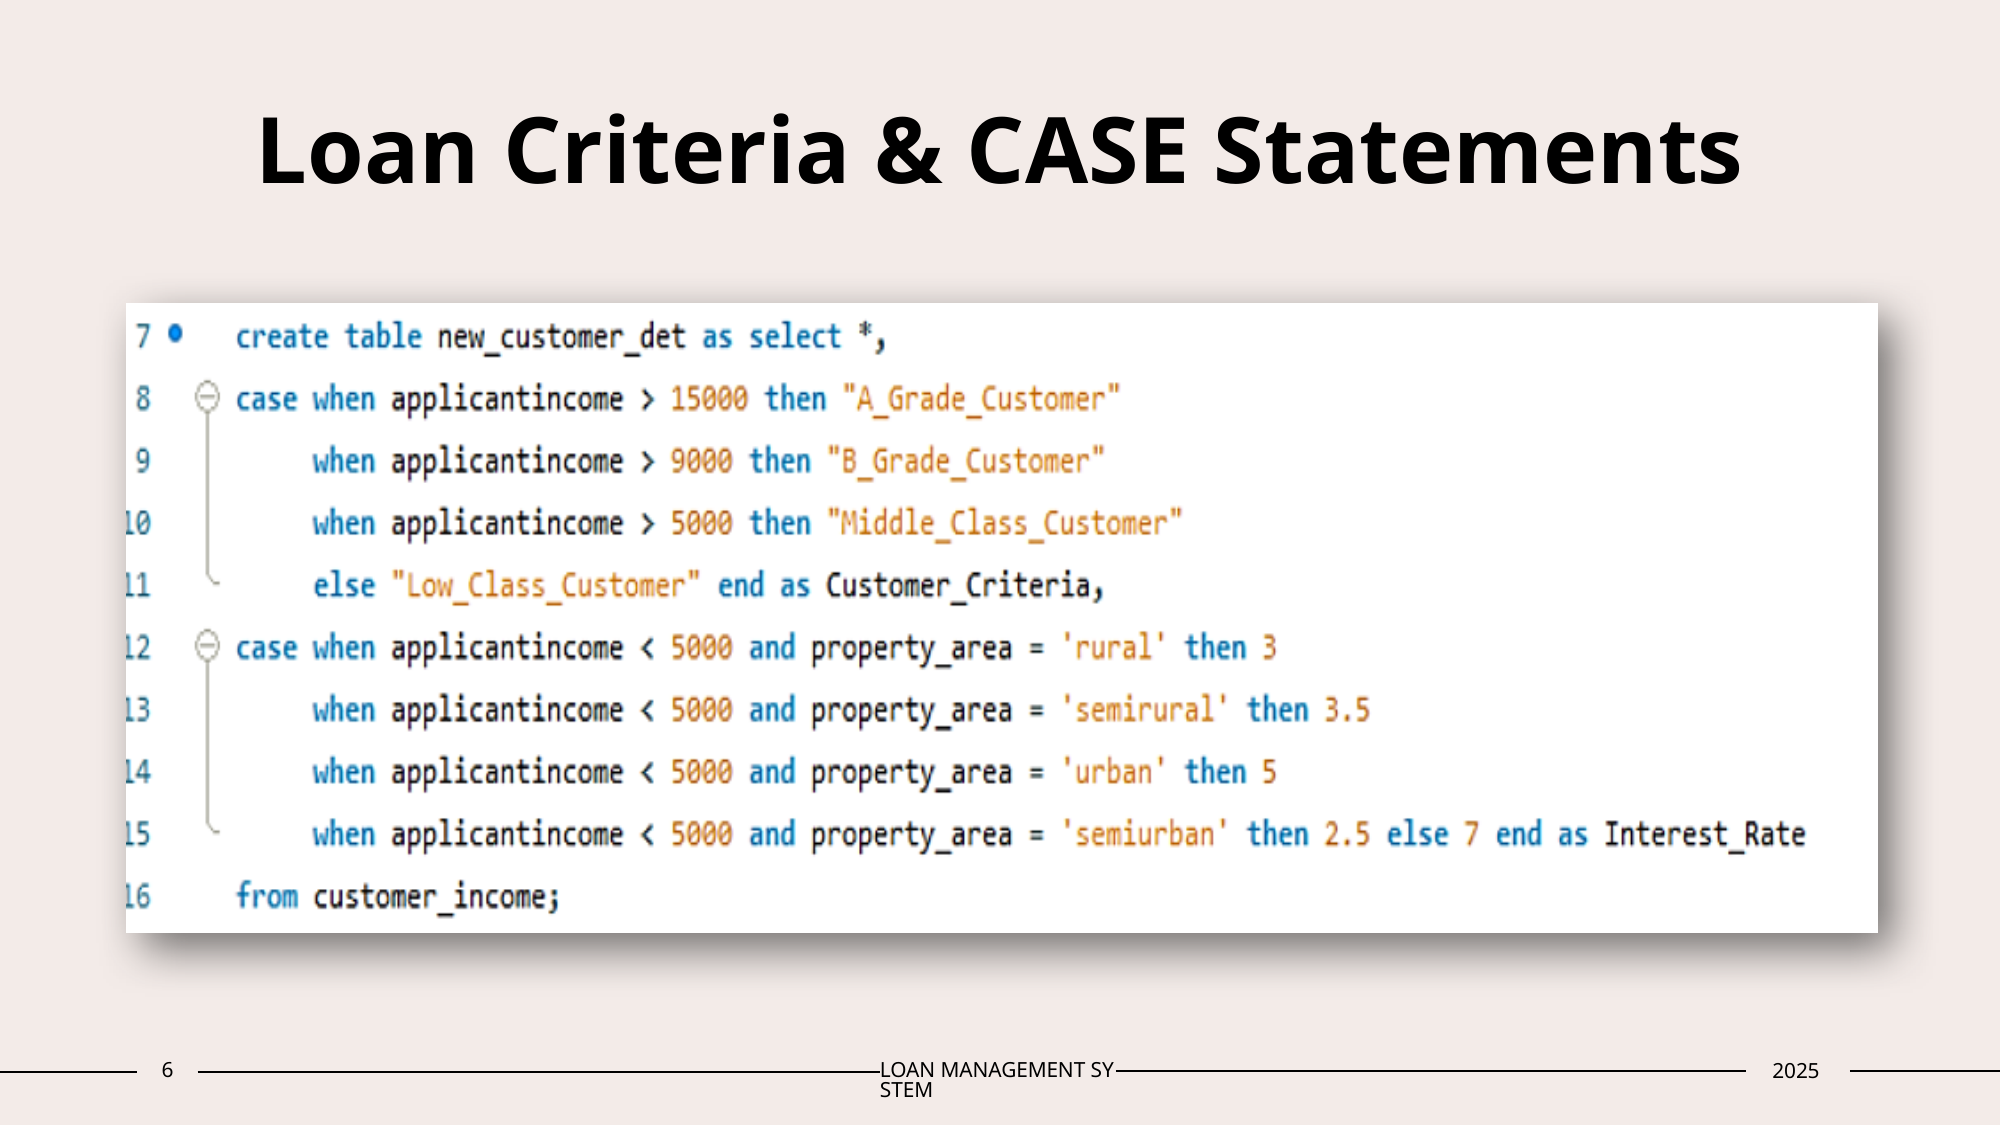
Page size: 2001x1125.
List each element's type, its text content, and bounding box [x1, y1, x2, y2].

footer LOAN MANAGEMENT SYSTEM [879, 1050, 1120, 1091]
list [126, 303, 1878, 933]
slide_number 2025 [1743, 1050, 1849, 1091]
title Loan Criteria & CASE Statements [187, 83, 1813, 251]
slide_number 6 [137, 1050, 198, 1091]
